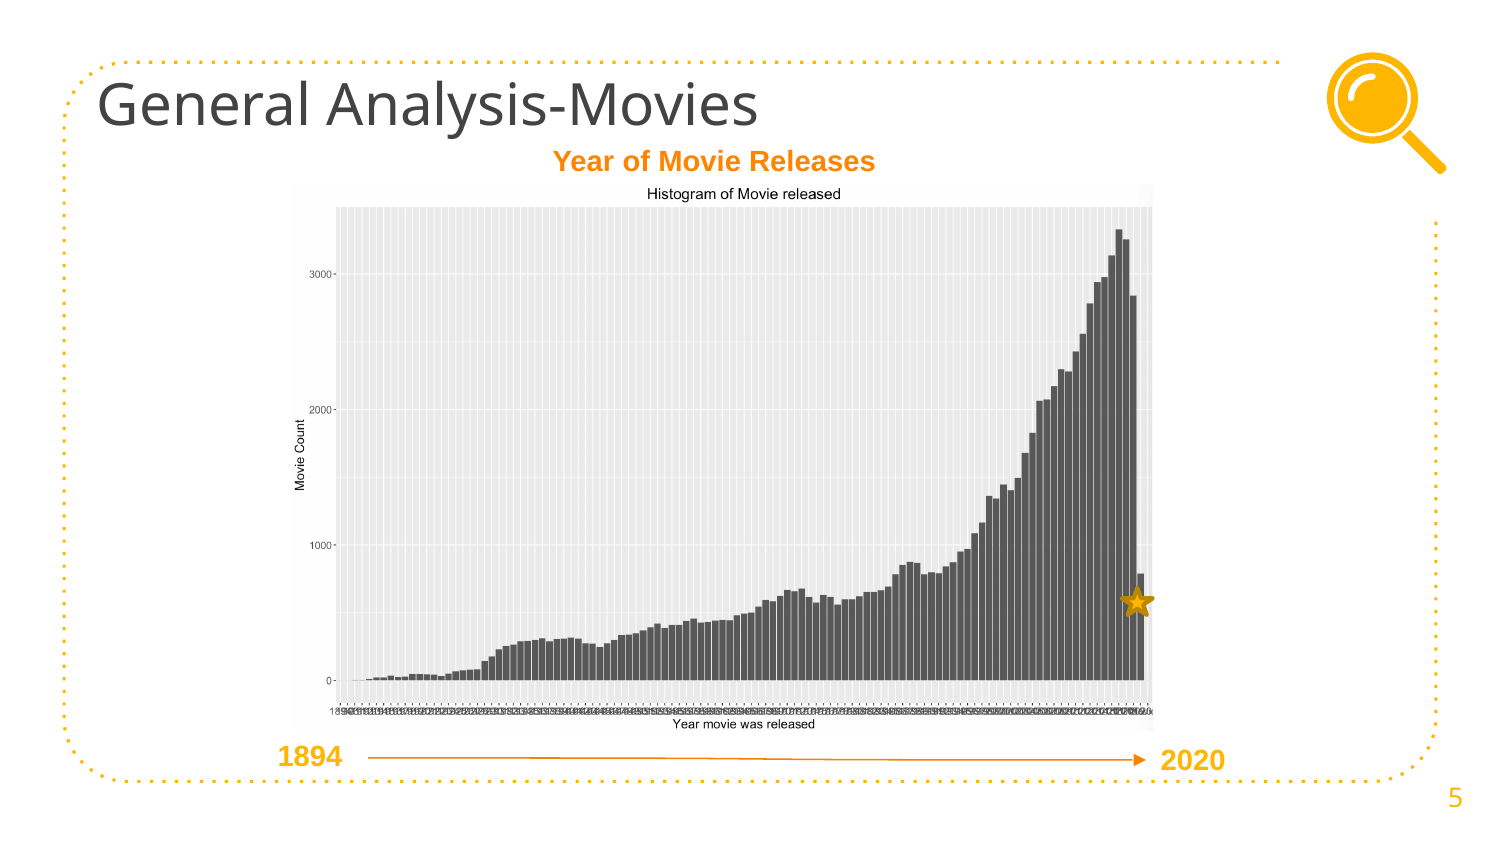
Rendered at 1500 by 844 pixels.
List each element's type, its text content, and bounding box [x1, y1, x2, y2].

title General Analysis-Movies [81, 52, 1209, 193]
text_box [367, 757, 1147, 761]
picture [290, 184, 1154, 731]
text_box 2020 [1145, 733, 1279, 784]
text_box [1326, 52, 1447, 175]
text_box Year of Movie Releases [537, 135, 977, 183]
text_box 1894 [262, 729, 395, 780]
slide_number 5 [1411, 753, 1500, 844]
